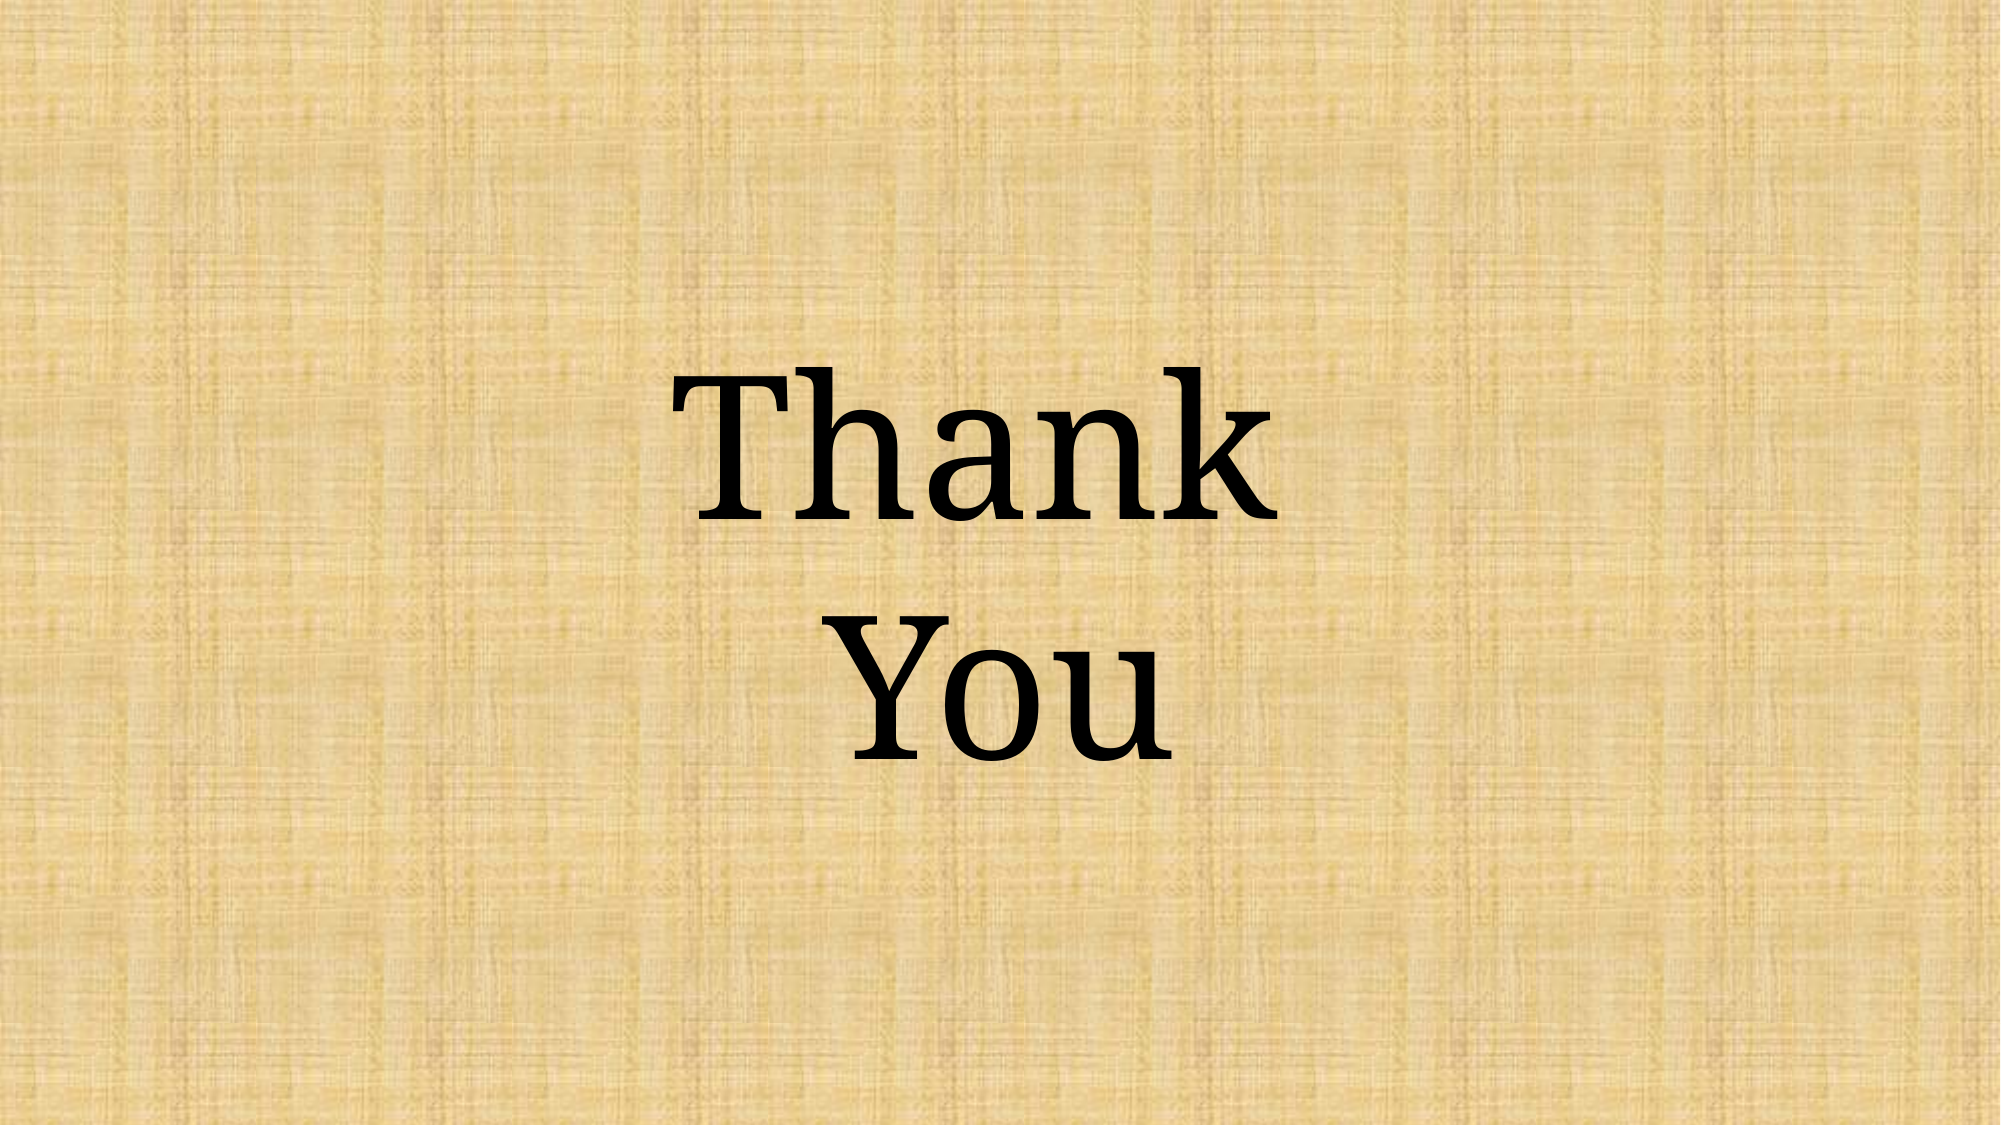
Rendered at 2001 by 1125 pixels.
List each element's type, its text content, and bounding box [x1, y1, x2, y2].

text_box Thank You [255, 312, 1745, 808]
picture [0, 0, 2001, 1125]
